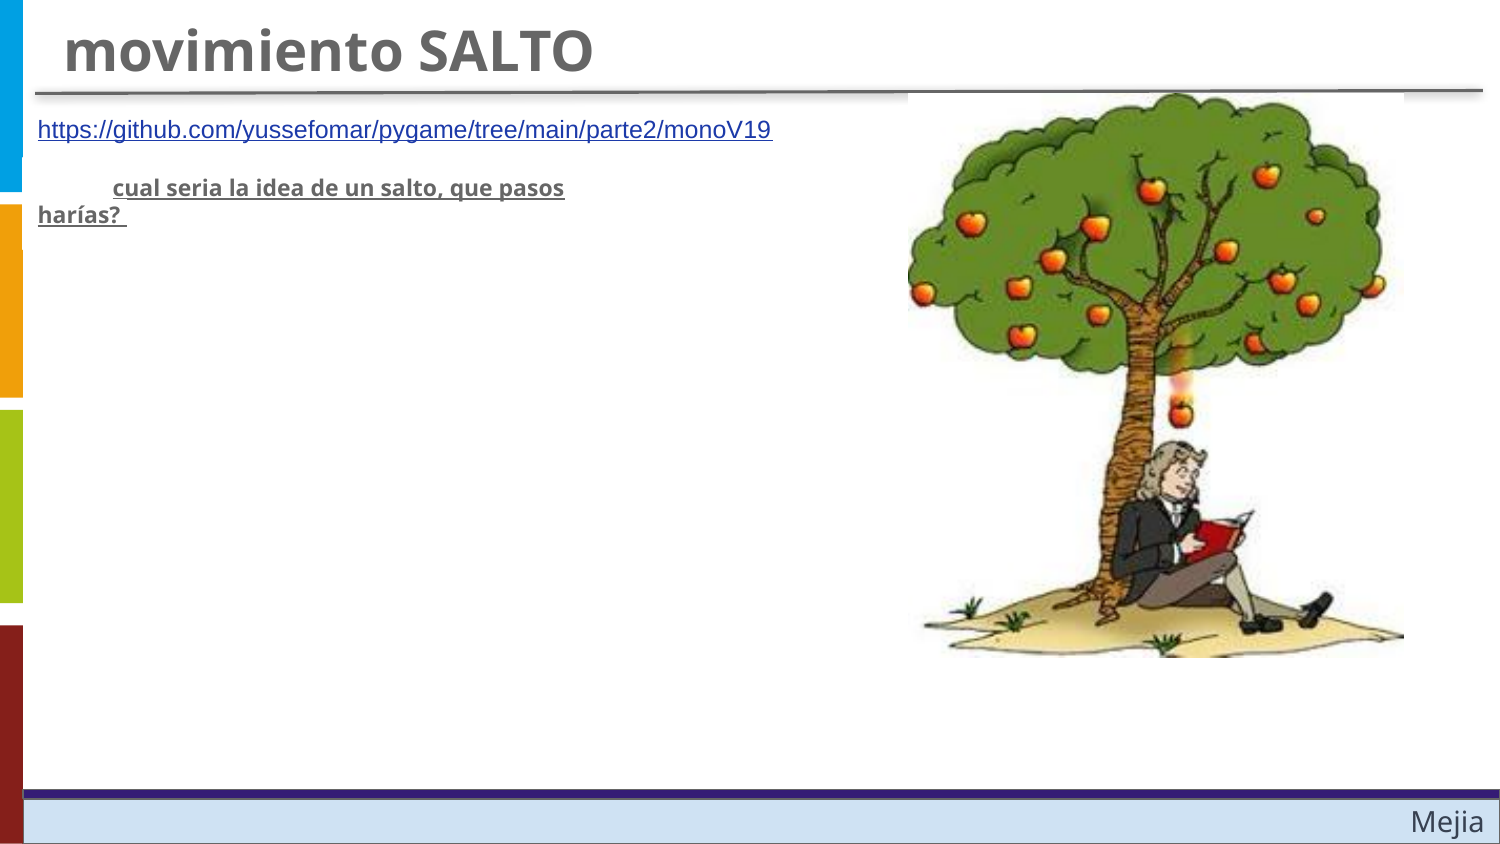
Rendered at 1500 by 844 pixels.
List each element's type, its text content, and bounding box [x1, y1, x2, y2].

text_box [22, 789, 1500, 799]
text_box [0, 0, 23, 193]
text_box https://github.com/yussefomar/pygame/tree/main/parte2/monoV19 [22, 98, 903, 159]
text_box [0, 204, 23, 398]
text_box [0, 409, 23, 604]
text_box cual seria la idea de un salto, que pasos harías? [22, 159, 627, 250]
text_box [34, 90, 1483, 94]
text_box Mejia [23, 799, 1500, 844]
text_box [0, 625, 23, 844]
text_box movimiento SALTO [48, 0, 1069, 88]
picture [908, 93, 1405, 658]
